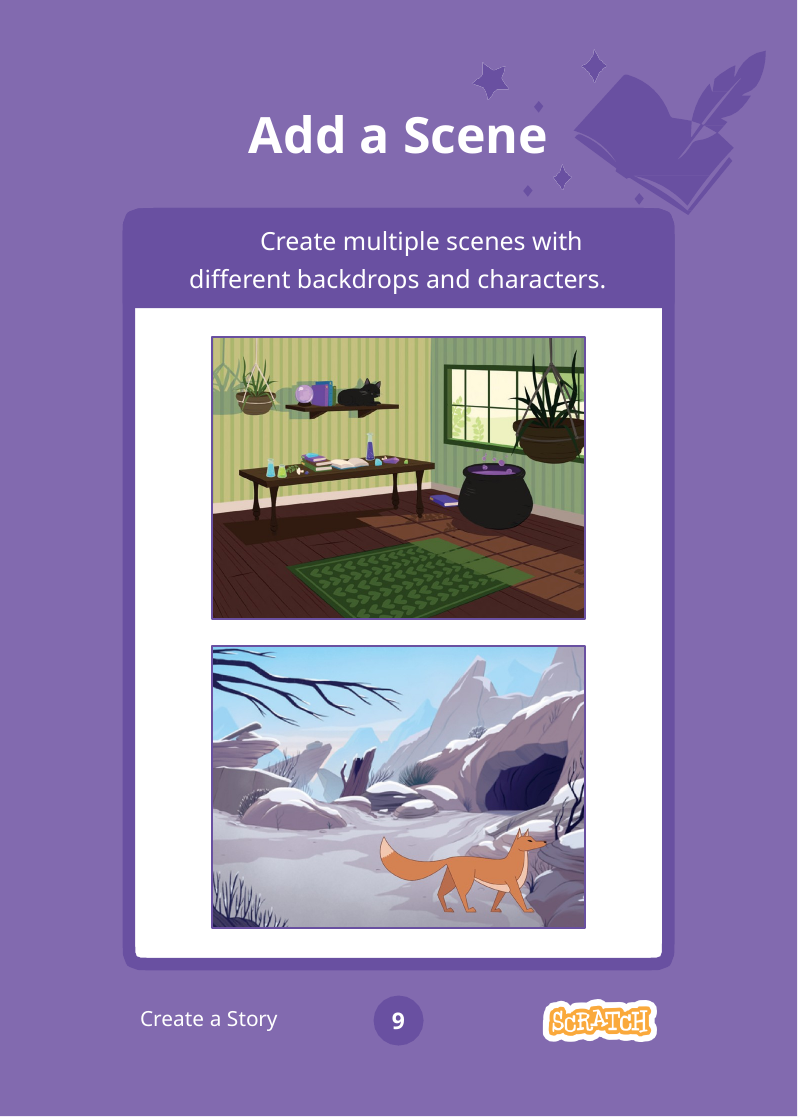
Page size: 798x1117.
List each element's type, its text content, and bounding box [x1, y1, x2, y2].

text_box [373, 995, 424, 1046]
text_box [471, 62, 509, 100]
text_box [128, 302, 669, 965]
text_box [542, 999, 657, 1042]
text_box Create a Story [138, 1005, 374, 1046]
text_box [553, 179, 568, 190]
text_box [131, 214, 569, 218]
text_box Create multiple scenes with different backdrops and characters. [128, 218, 669, 284]
title Add a Scene [23, 103, 568, 179]
title Add a Scene [770, 103, 774, 179]
text_box [0, 0, 798, 1117]
text_box [212, 336, 586, 619]
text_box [573, 50, 766, 216]
text_box [523, 185, 533, 197]
text_box [212, 646, 586, 929]
text_box 9 [389, 1006, 408, 1034]
text_box [128, 284, 669, 302]
